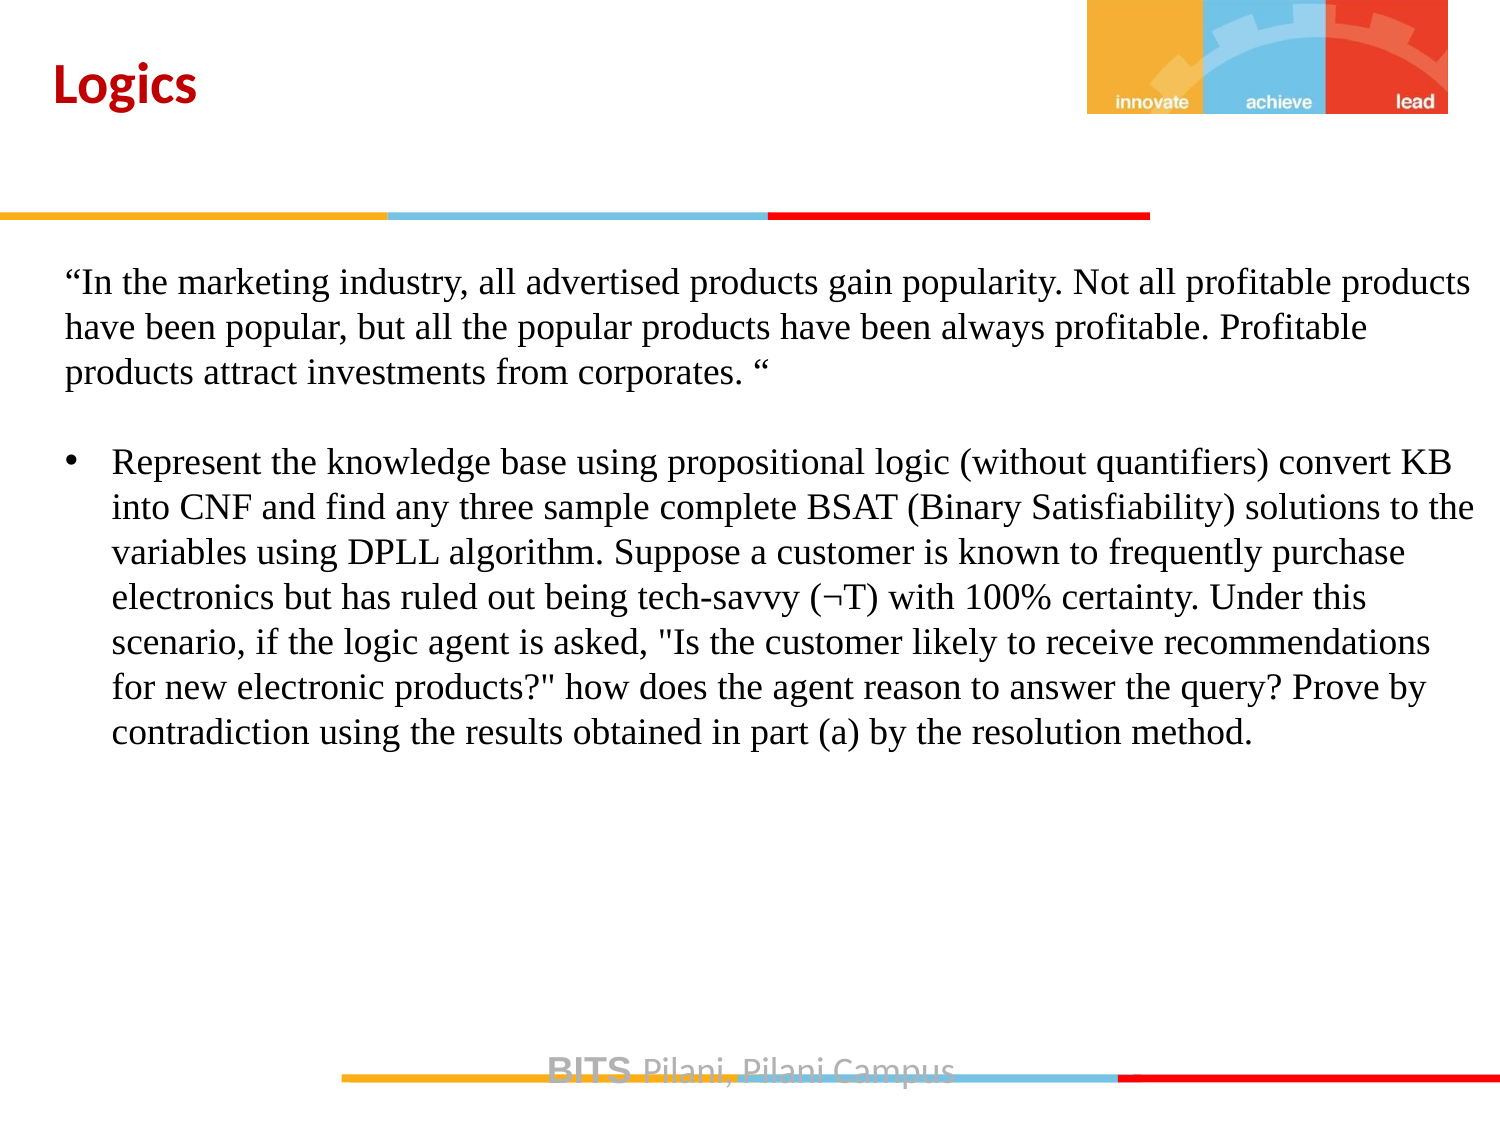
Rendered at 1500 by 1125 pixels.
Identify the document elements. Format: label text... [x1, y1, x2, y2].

text_box Logics [38, 37, 214, 123]
text_box “In the marketing industry, all advertised products gain popularity. Not all profitable products have been popular, but all the popular products have been always profitable. Profitable products attract investments from corporates. “ Represent the knowledge base using propositional logic (without quantifiers) convert KB into CNF and find any three sample complete BSAT (Binary Satisfiability) solutions to the variables using DPLL algorithm. Suppose a customer is known to frequently purchase electronics but has ruled out being tech-savvy (¬T) with 100% certainty. Under this scenario, if the logic agent is asked, "Is the customer likely to receive recommendations for new electronic products?" how does the agent reason to answer the query? Prove by contradiction using the results obtained in part (a) by the resolution method. [50, 249, 1500, 760]
picture [1087, 0, 1448, 114]
footer BITS Pilani, Pilani Campus [510, 1046, 990, 1125]
